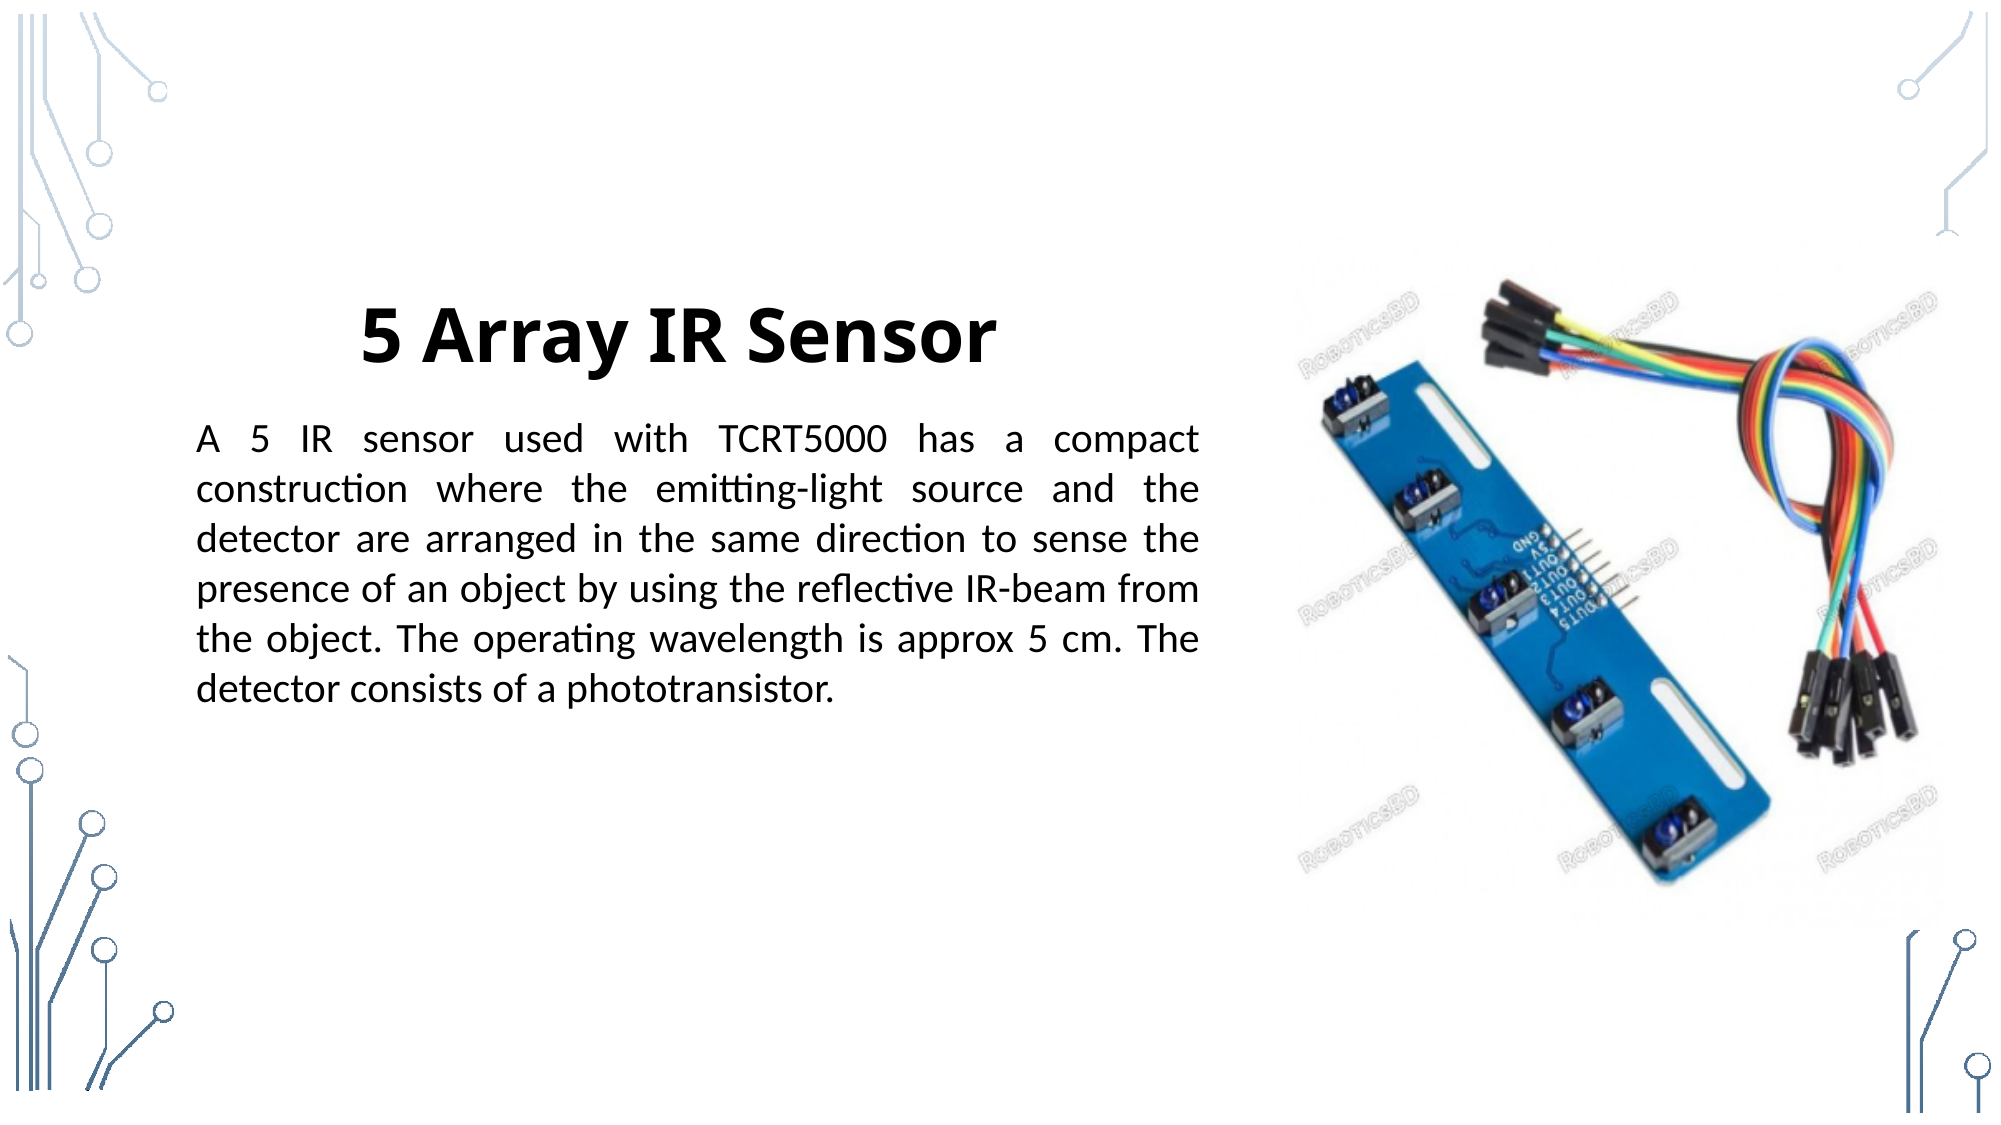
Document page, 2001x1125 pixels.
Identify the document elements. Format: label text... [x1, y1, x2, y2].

text_box [3, 12, 168, 347]
text_box [9, 757, 44, 1091]
picture [1277, 236, 1962, 930]
text_box 5 Array IR Sensor [271, 279, 1088, 366]
text_box [1962, 929, 1991, 1113]
text_box [1933, 12, 1988, 256]
text_box [1906, 930, 1962, 1113]
text_box [1897, 11, 1973, 100]
text_box [7, 655, 39, 748]
text_box [35, 810, 174, 1091]
text_box A 5 IR sensor used with TCRT5000 has a compact construction where the emitting-light source and the detector are arranged in the same direction to sense the presence of an object by using the reflective IR-beam from the object. The operating wavelength is approx 5 cm. The detector consists of a phototransistor. [180, 395, 1216, 726]
